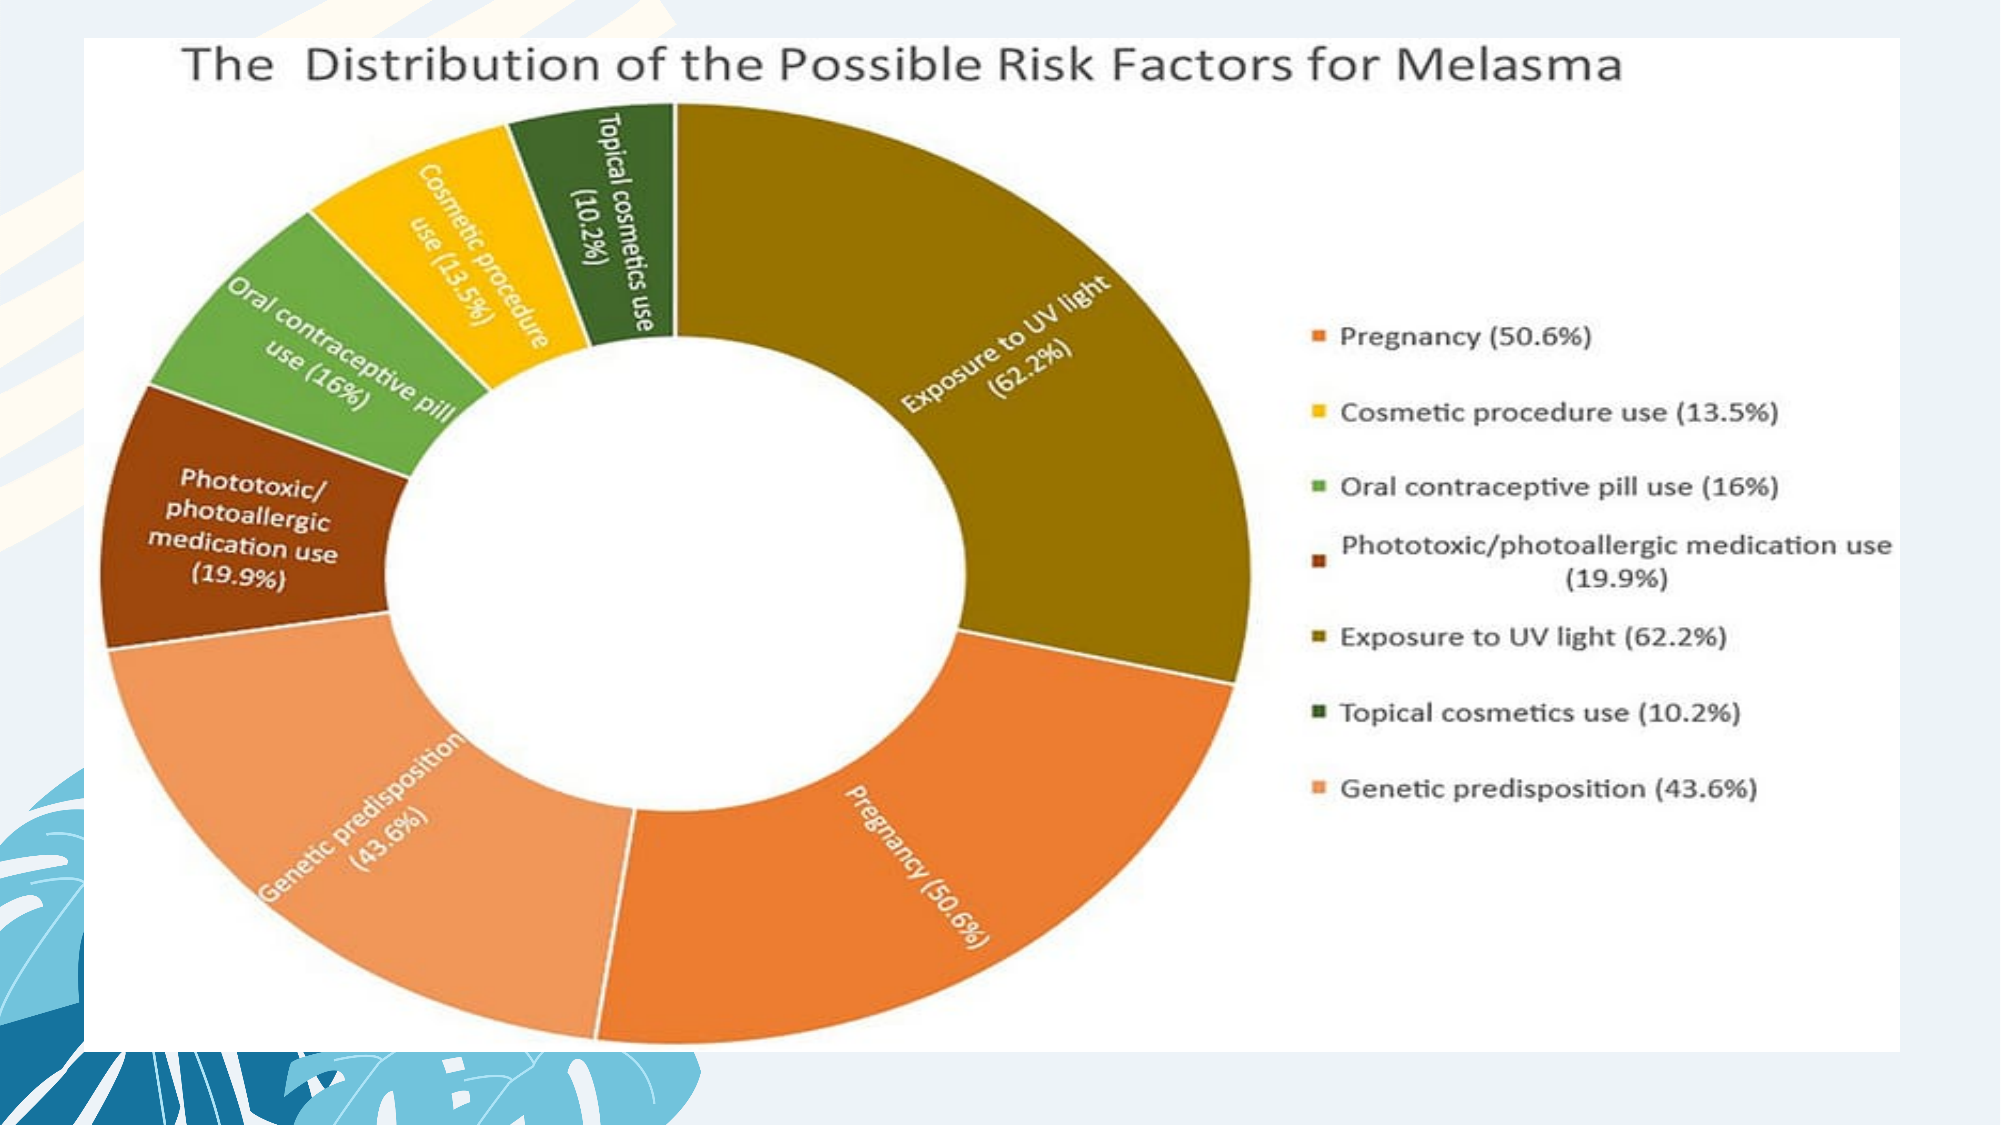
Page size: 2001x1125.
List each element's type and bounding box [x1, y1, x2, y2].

picture [0, 0, 2001, 1125]
list [84, 38, 1900, 1052]
